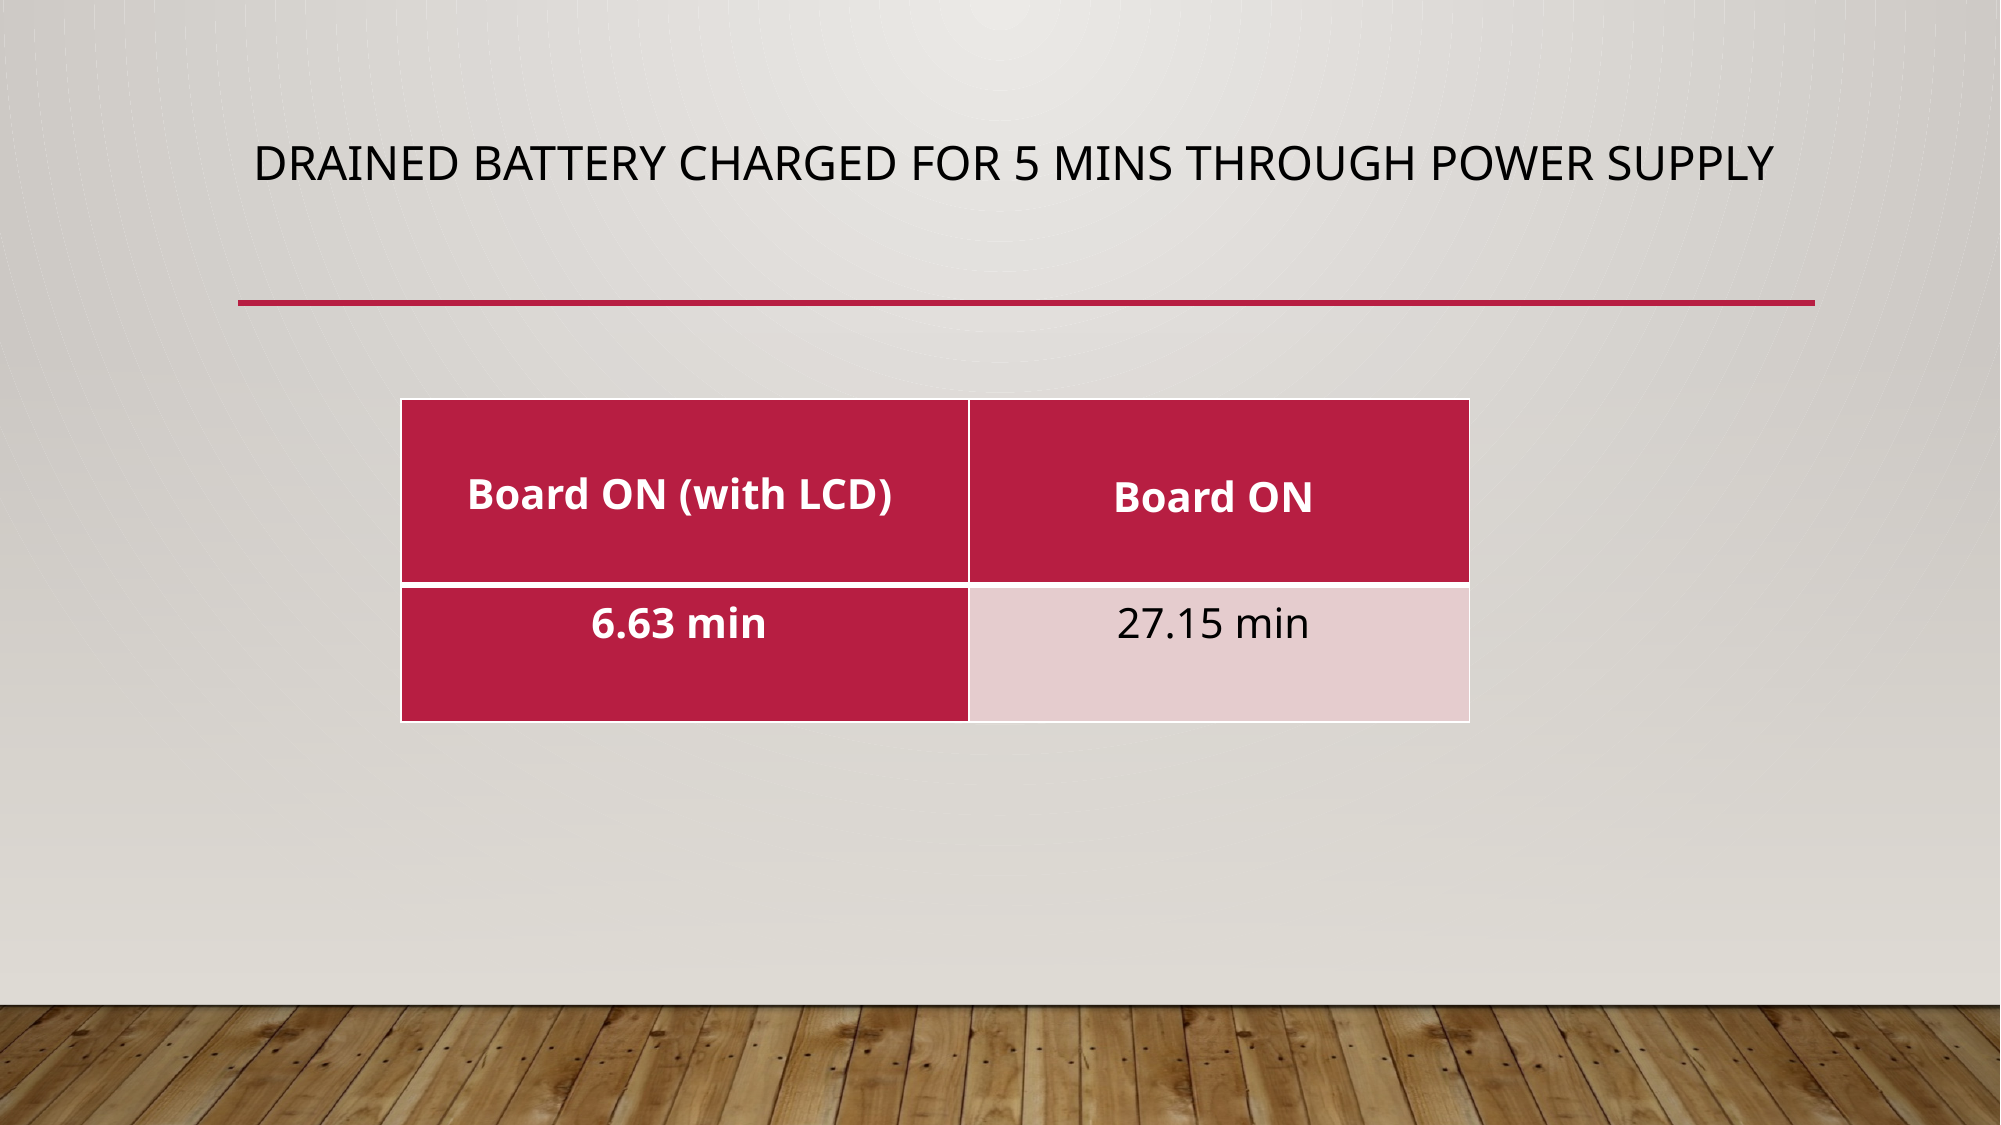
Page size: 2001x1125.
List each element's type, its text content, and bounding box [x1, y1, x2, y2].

table_cell 27.15 min [970, 588, 1469, 721]
title DRAINED BATTERY CHARGED FOR 5 MINS THROUGH POWER SUPPLY [238, 131, 1814, 305]
table_header Board ON (with LCD) [402, 400, 968, 582]
table_header Board ON [970, 400, 1469, 582]
table_cell 6.63 min [402, 588, 968, 721]
picture [0, 1005, 2000, 1125]
